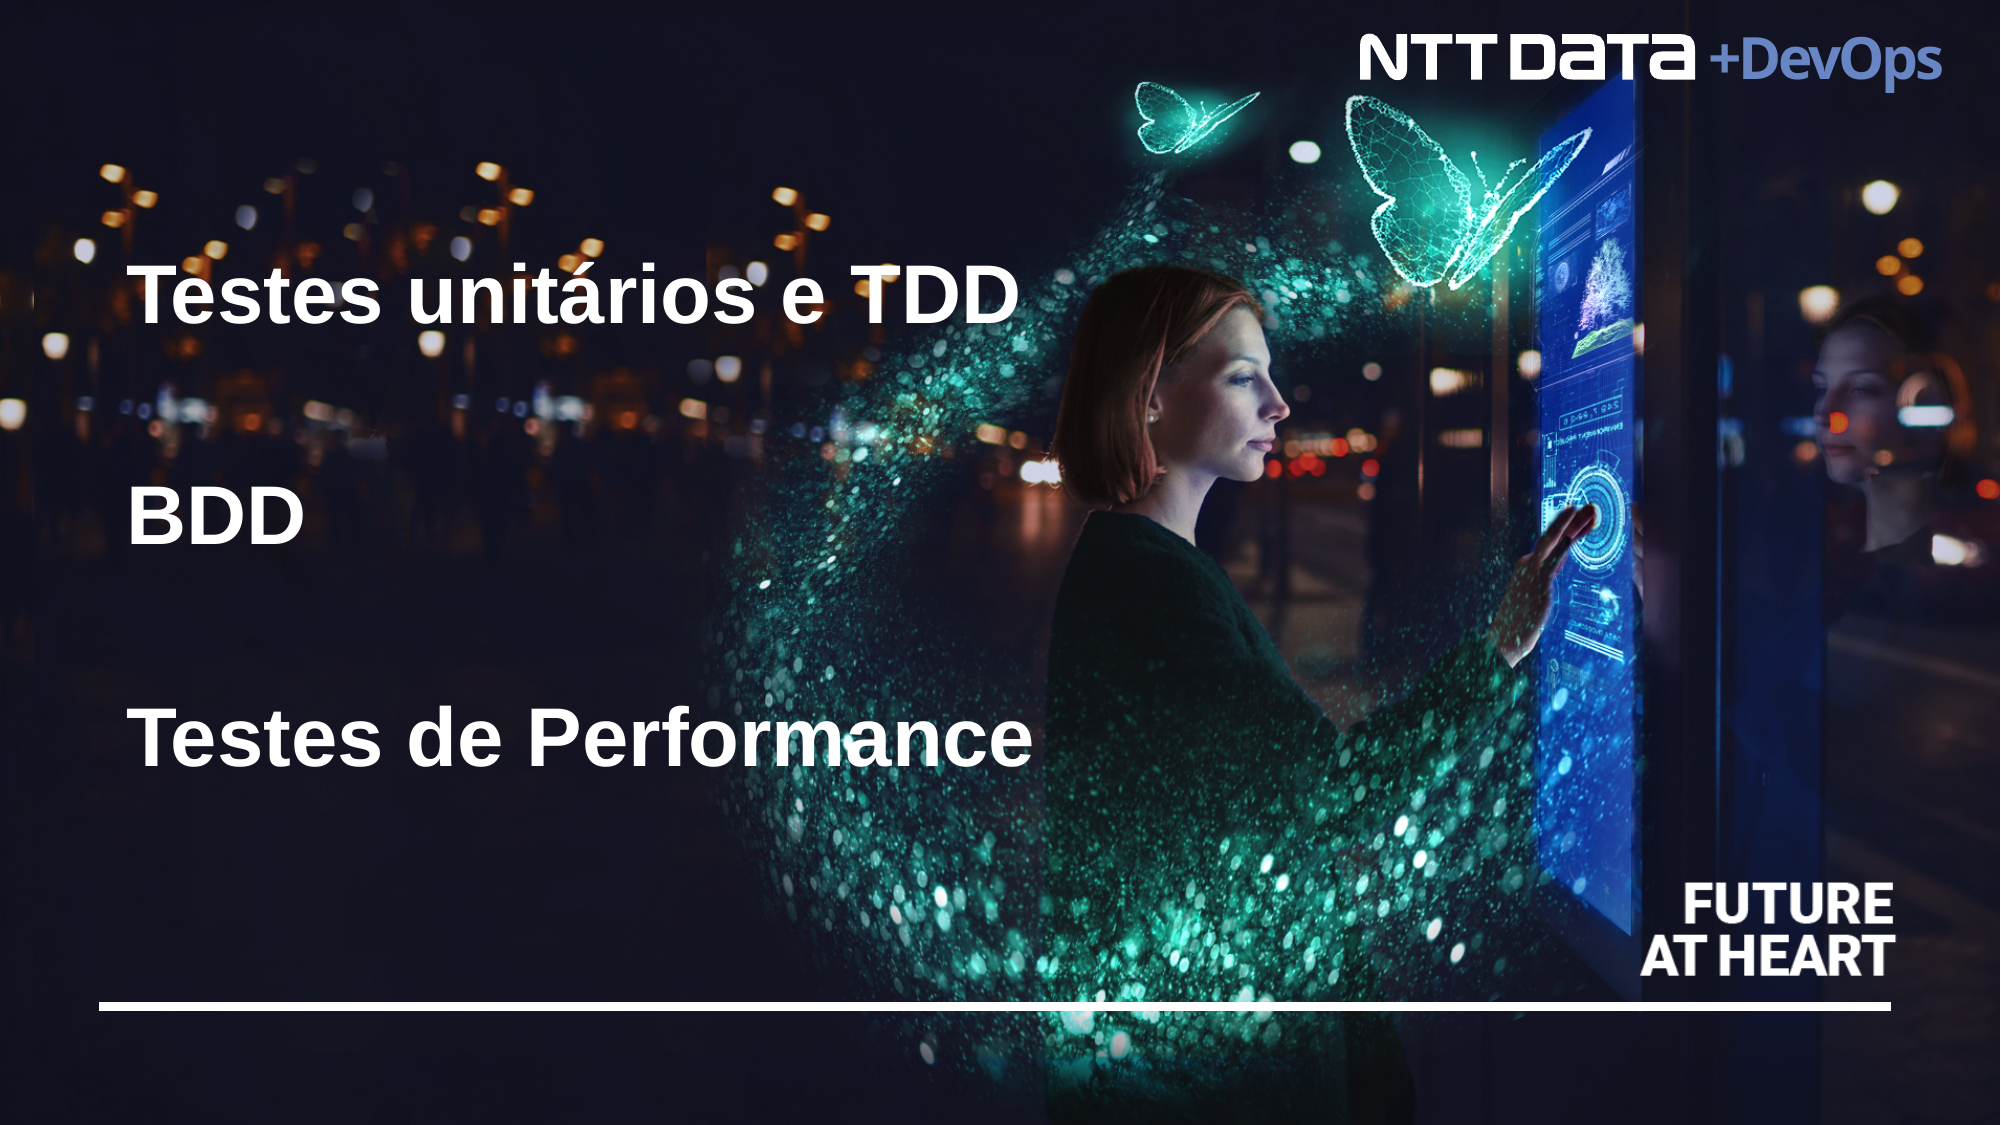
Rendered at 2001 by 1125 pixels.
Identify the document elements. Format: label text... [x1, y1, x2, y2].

picture [0, 0, 2000, 1125]
text_box Testes unitários e TDD BDD Testes de Performance [111, 243, 1530, 643]
